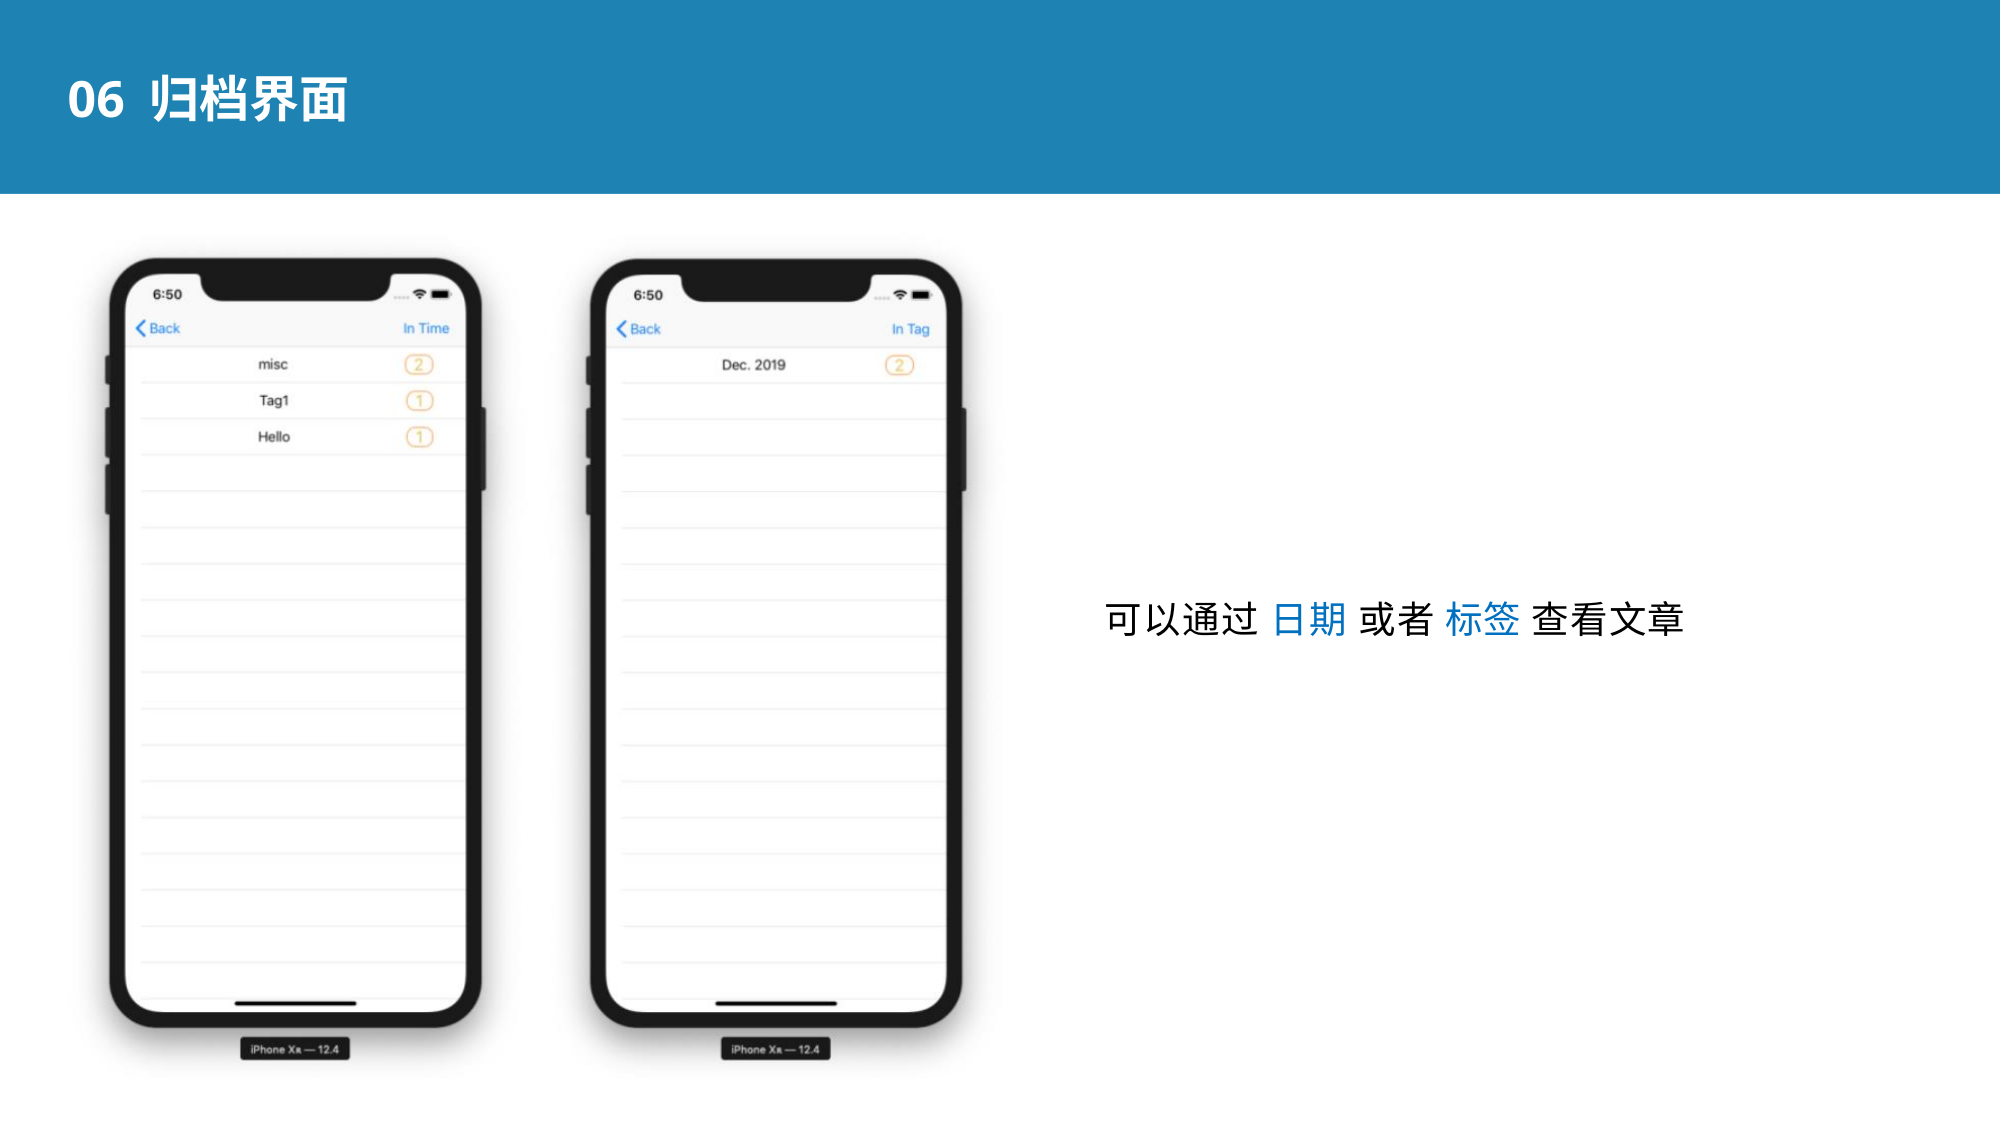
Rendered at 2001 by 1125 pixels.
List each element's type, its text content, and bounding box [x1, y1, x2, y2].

list 06 归档界面 [52, 41, 924, 162]
picture [52, 223, 1020, 1093]
text_box 可以通过 日期 或者 标签 查看文章 [1089, 589, 2000, 649]
